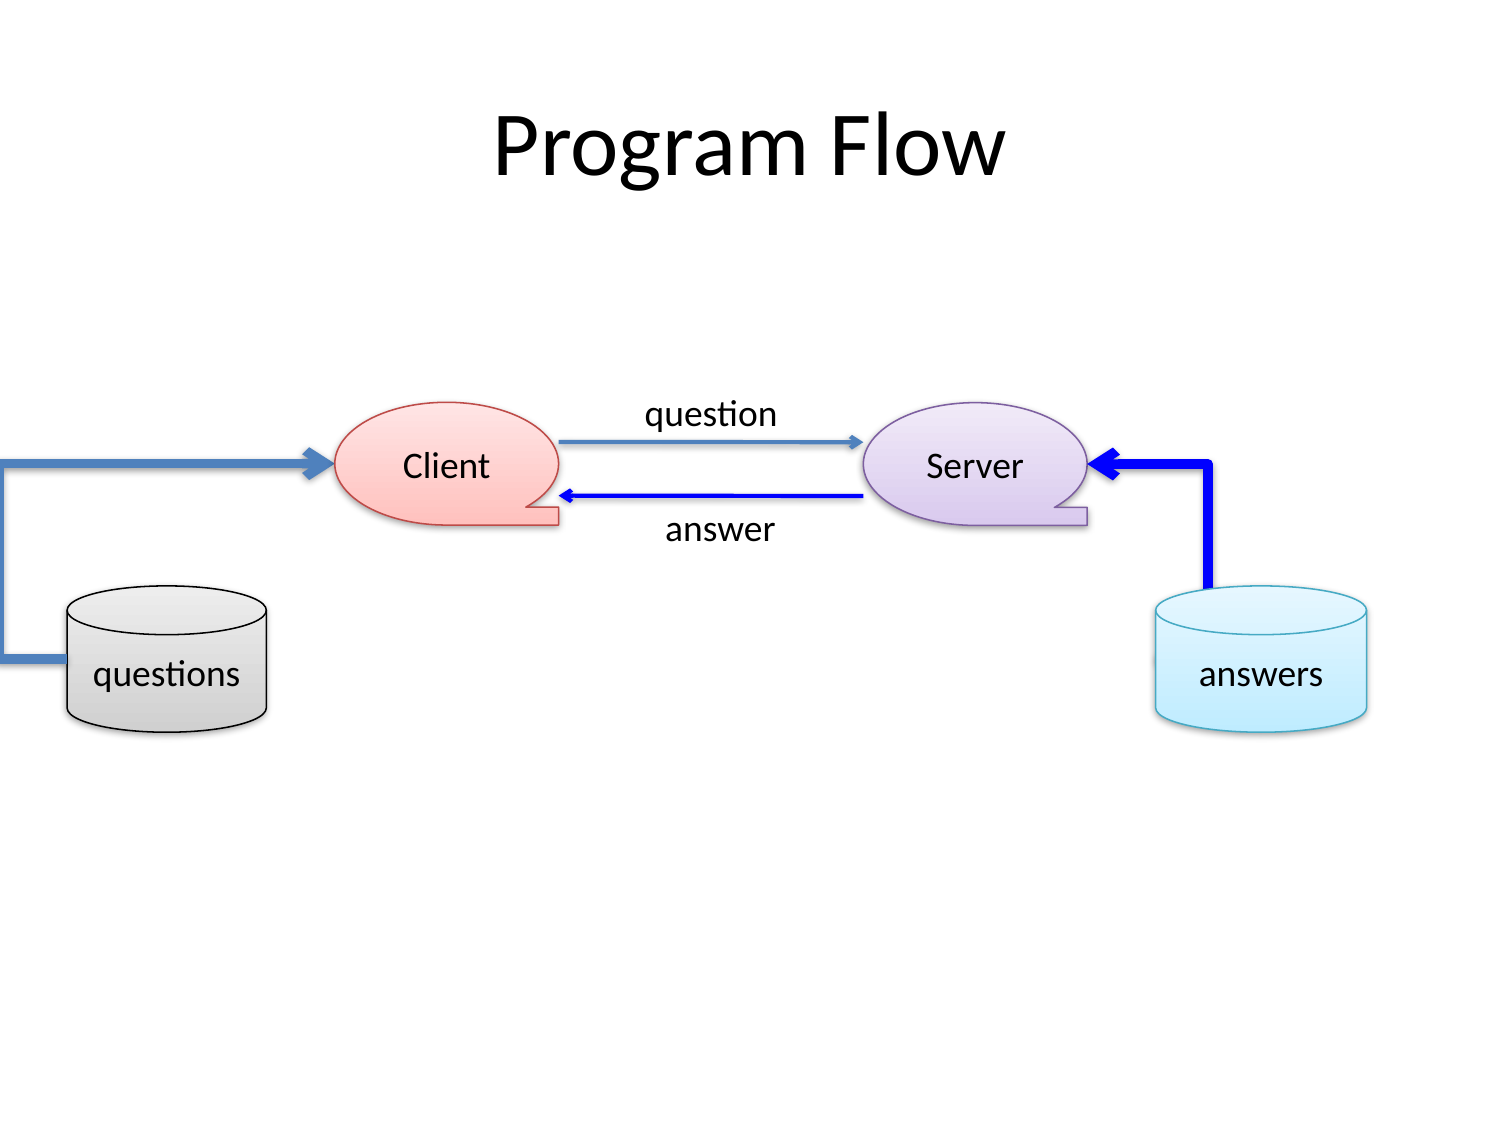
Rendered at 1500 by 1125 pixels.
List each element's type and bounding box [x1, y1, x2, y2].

title [75, 45, 1425, 233]
text_box [66, 380, 1367, 733]
